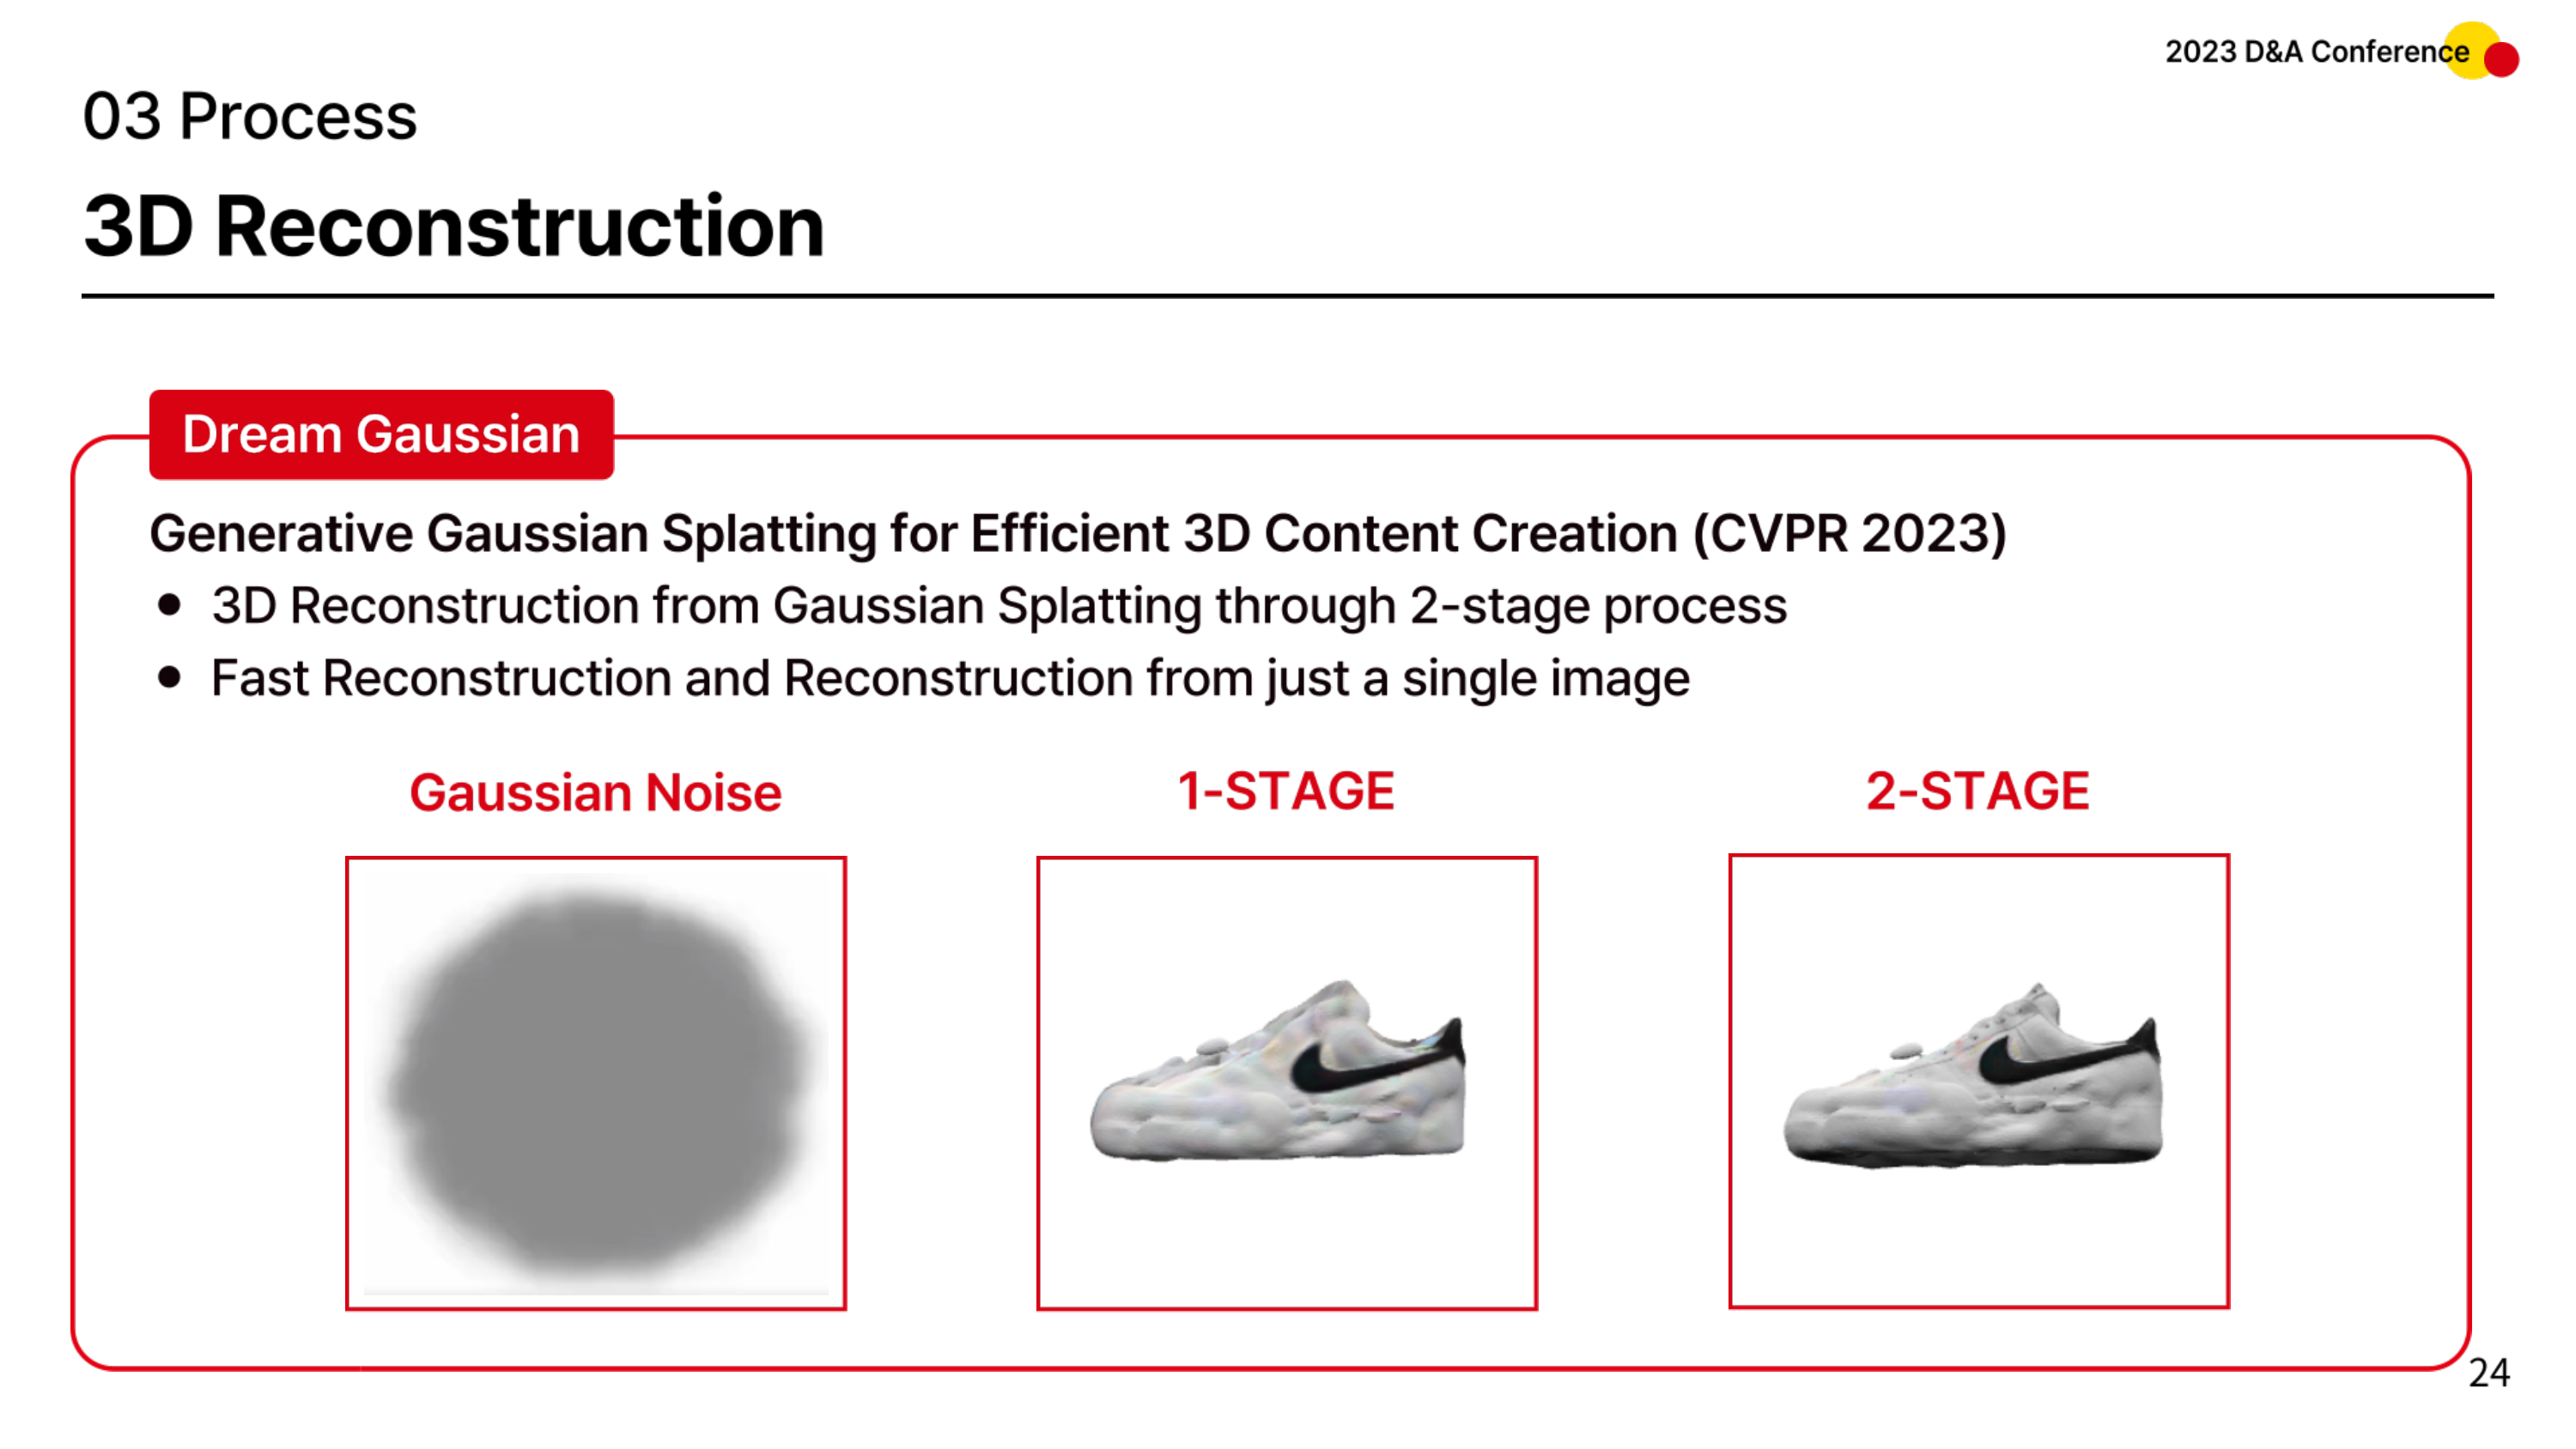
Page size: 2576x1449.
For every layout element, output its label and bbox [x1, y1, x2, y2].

picture [118, 375, 657, 434]
picture [52, 42, 913, 365]
text_box [149, 389, 2518, 717]
text_box [1728, 755, 2231, 1311]
text_box [345, 855, 848, 1313]
text_box [1036, 755, 1539, 1313]
text_box [82, 293, 2494, 300]
picture [372, 734, 848, 855]
picture [2156, 18, 2496, 101]
text_box [70, 434, 2473, 1373]
text_box [2166, 21, 2537, 80]
picture [2026, 1321, 2576, 1434]
